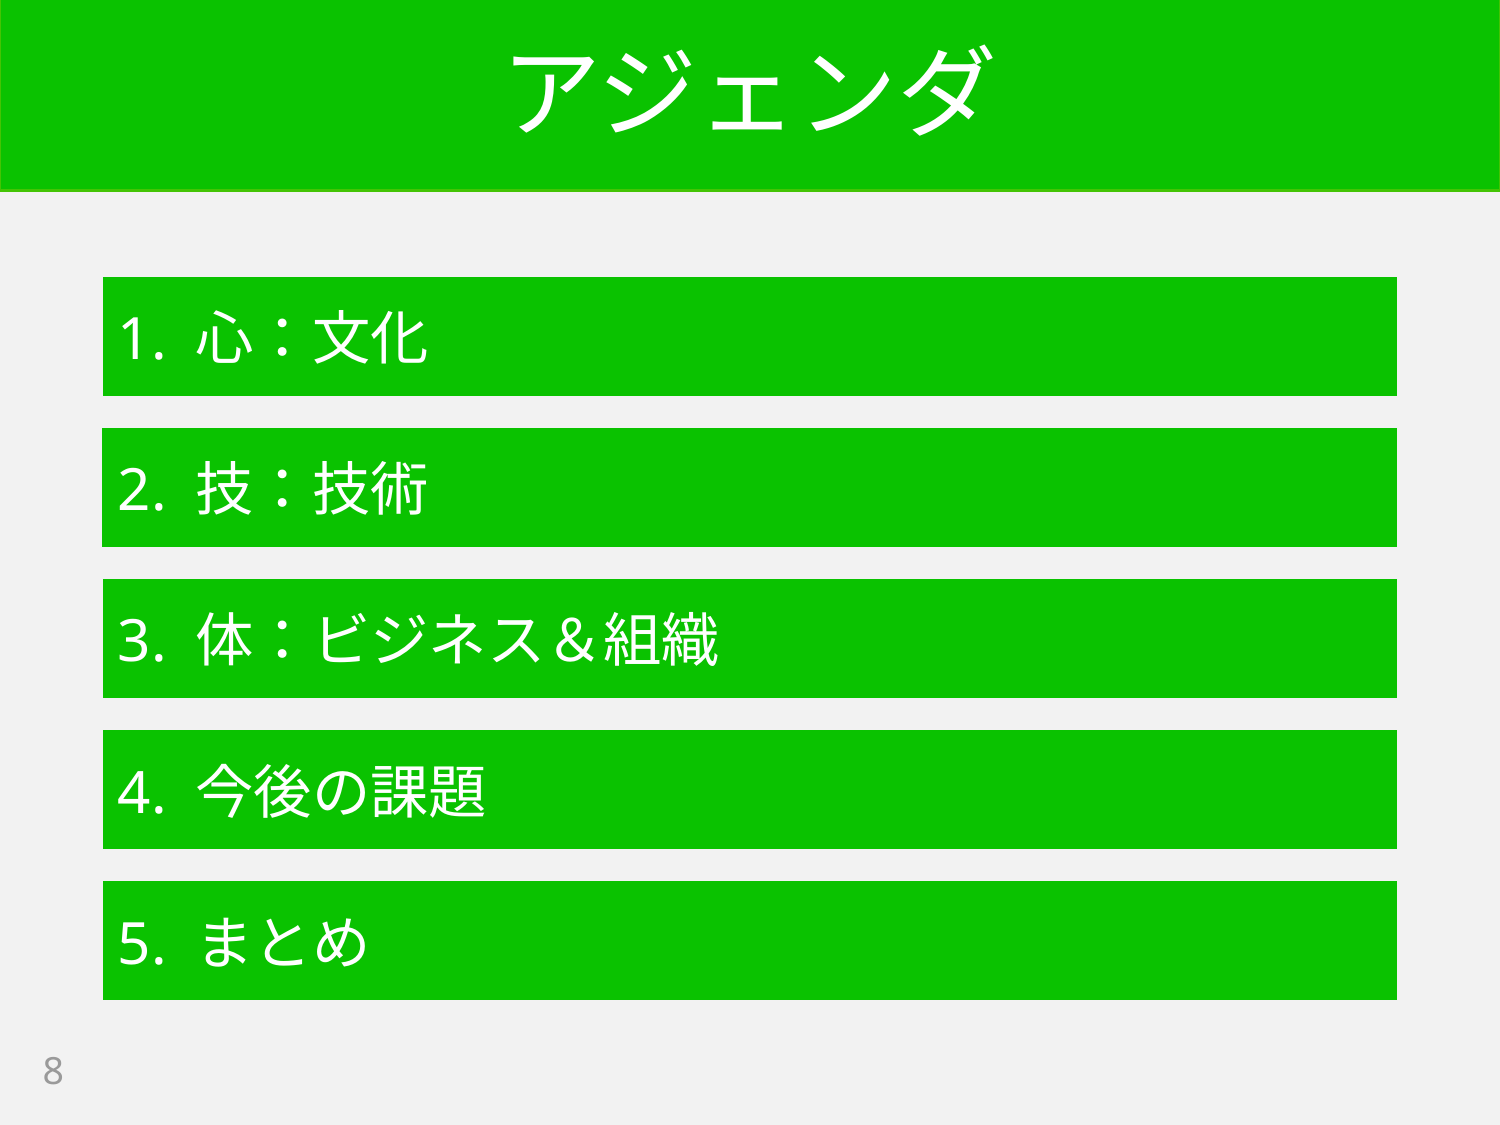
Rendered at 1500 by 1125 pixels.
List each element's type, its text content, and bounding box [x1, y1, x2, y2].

slide_number 8 [27, 1042, 146, 1102]
text_box 3. 体：ビジネス＆組織 [103, 579, 1397, 698]
text_box 1. 心：文化 [103, 277, 1397, 396]
text_box 5. まとめ [103, 881, 1397, 1000]
text_box 2. 技：技術 [102, 428, 1397, 547]
text_box 4. 今後の課題 [103, 730, 1397, 849]
title アジェンダ [0, 53, 1500, 140]
